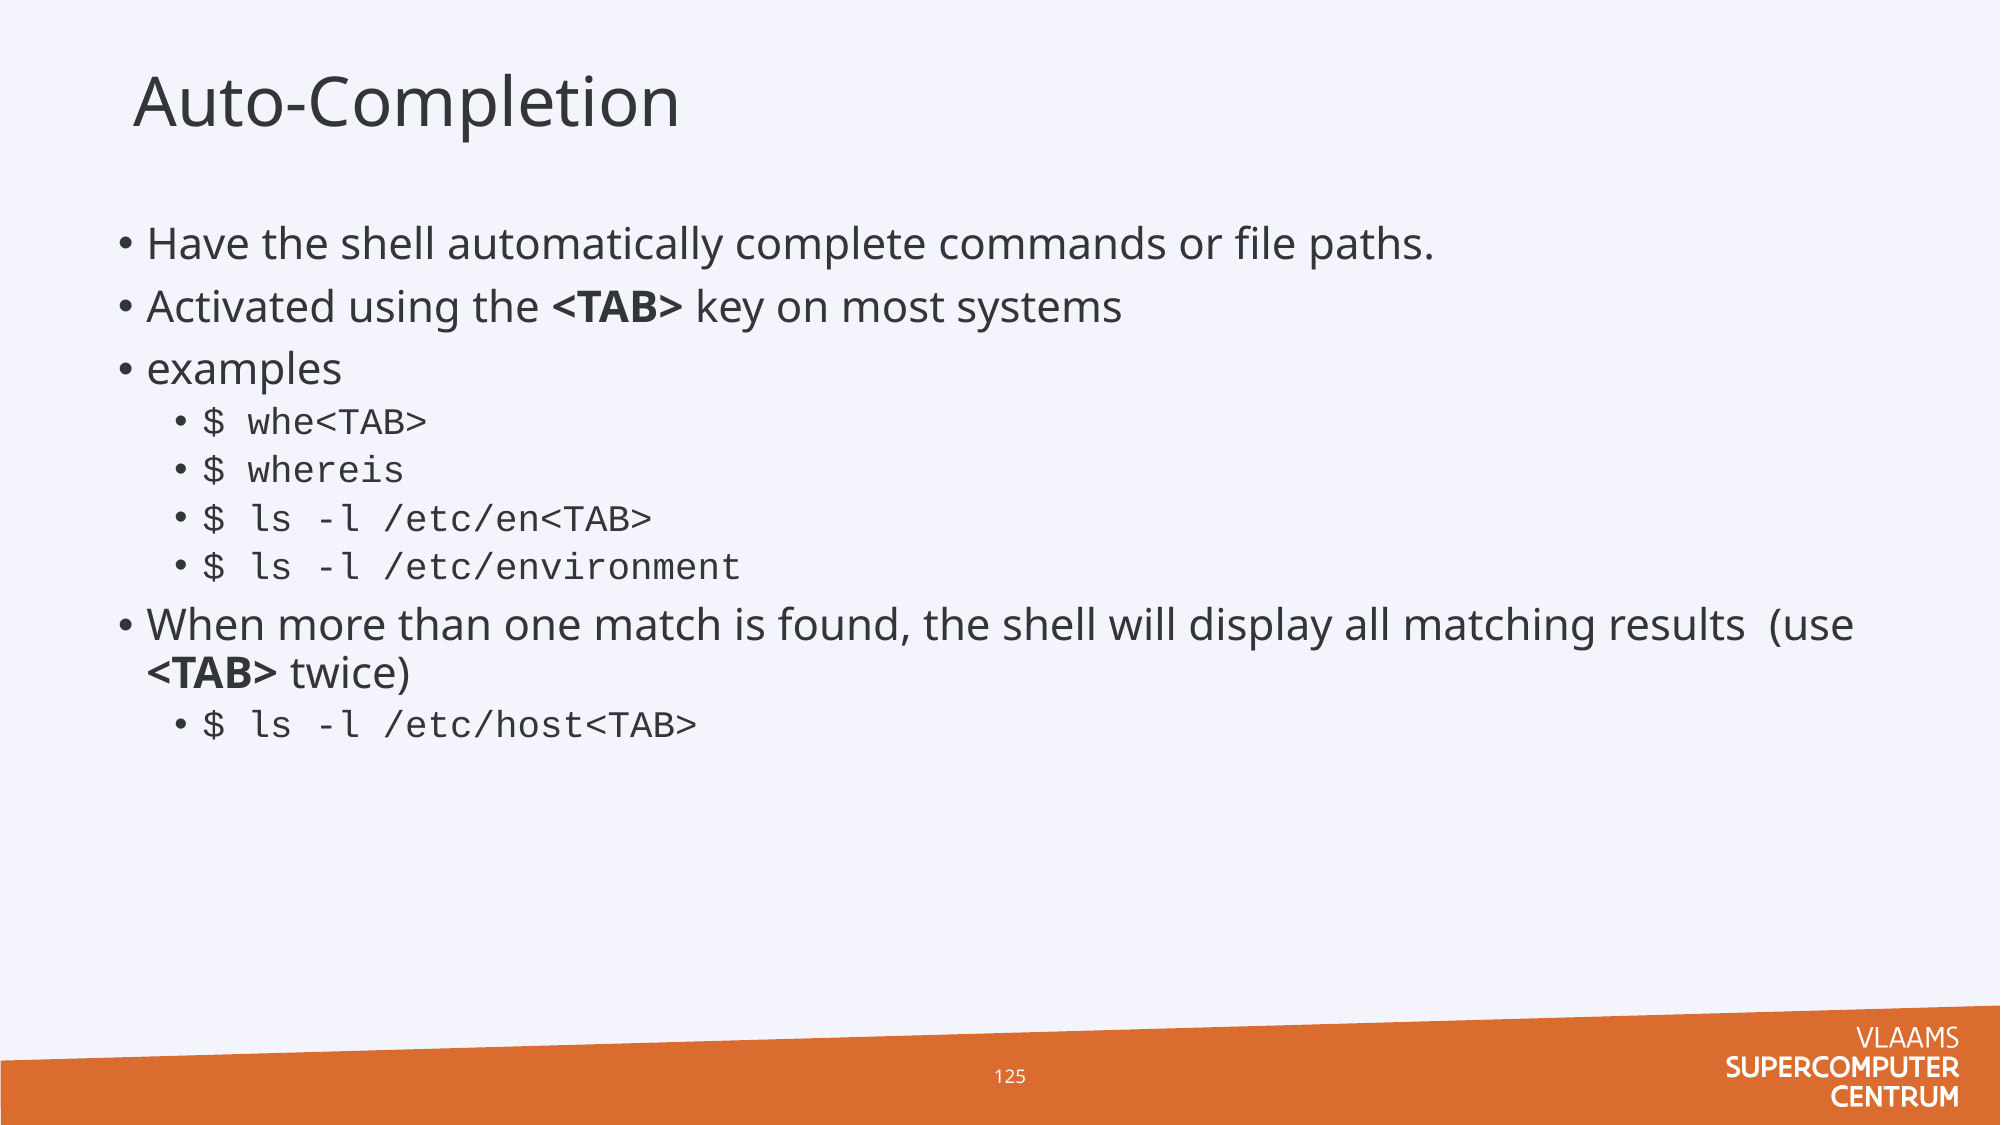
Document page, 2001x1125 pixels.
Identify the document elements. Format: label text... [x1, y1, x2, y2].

picture [1725, 1021, 1960, 1117]
list Have the shell automatically complete commands or file paths. Activated using the <TAB> key on most systems examples $ whe<TAB> $ whereis $ ls -l /etc/en<TAB> $ ls -l /etc/environment When more than one match is found, the shell will display all matching results (use <TAB> twice) $ ls -l /etc/host<TAB> [118, 221, 1941, 948]
title Auto-Completion [118, 0, 1941, 213]
slide_number 125 [958, 1047, 1042, 1108]
